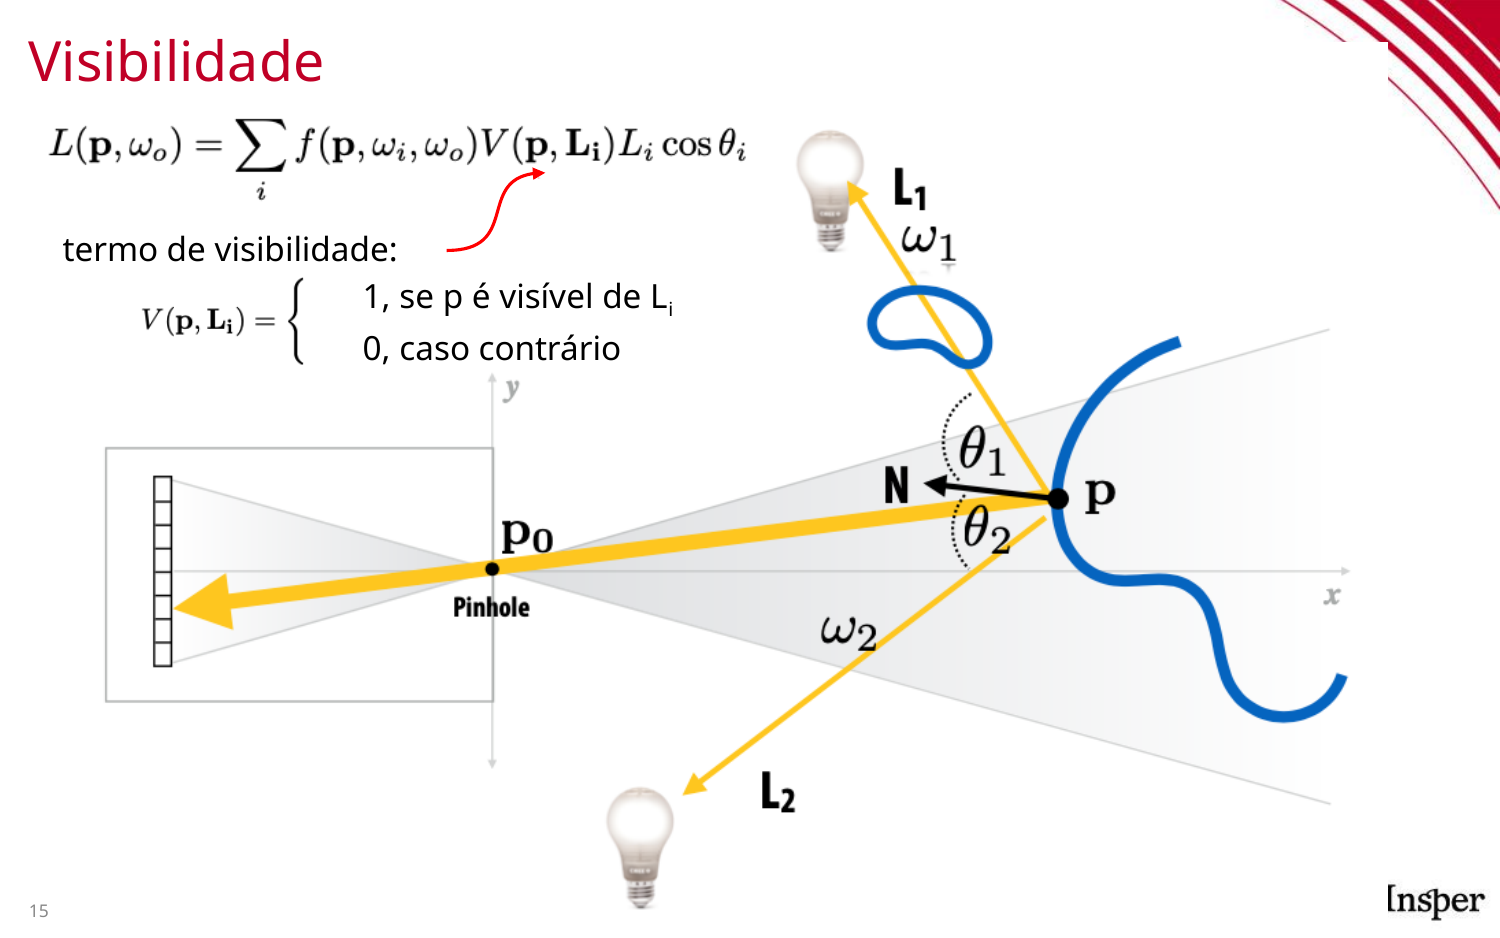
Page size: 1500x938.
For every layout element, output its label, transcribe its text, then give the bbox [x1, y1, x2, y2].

slide_number 15 [0, 887, 78, 938]
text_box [446, 172, 546, 251]
picture [31, 0, 1500, 938]
title Visibilidade [13, 18, 1397, 104]
